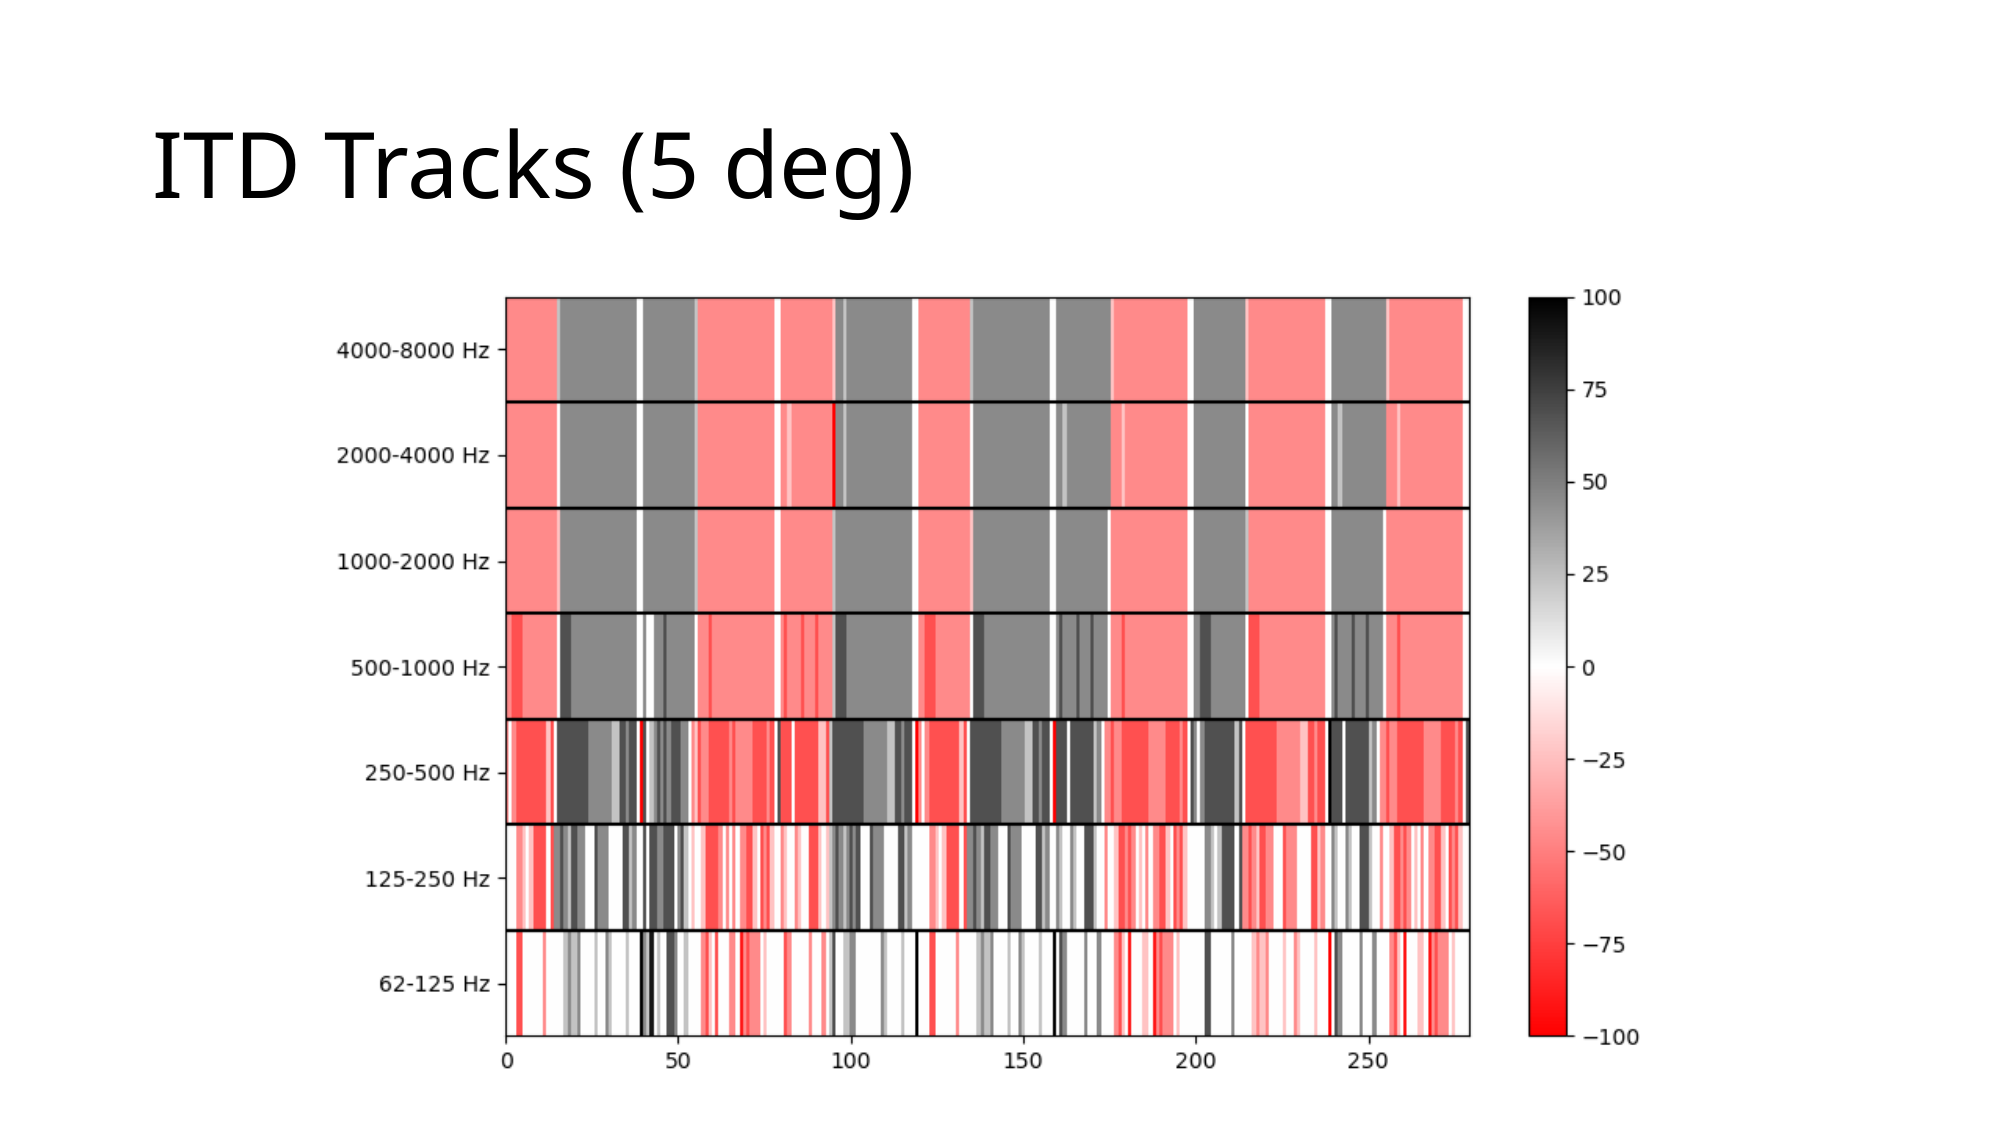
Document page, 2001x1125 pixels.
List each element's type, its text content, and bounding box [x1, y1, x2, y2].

picture [321, 237, 1679, 1081]
title ITD Tracks (5 deg) [137, 59, 1863, 278]
